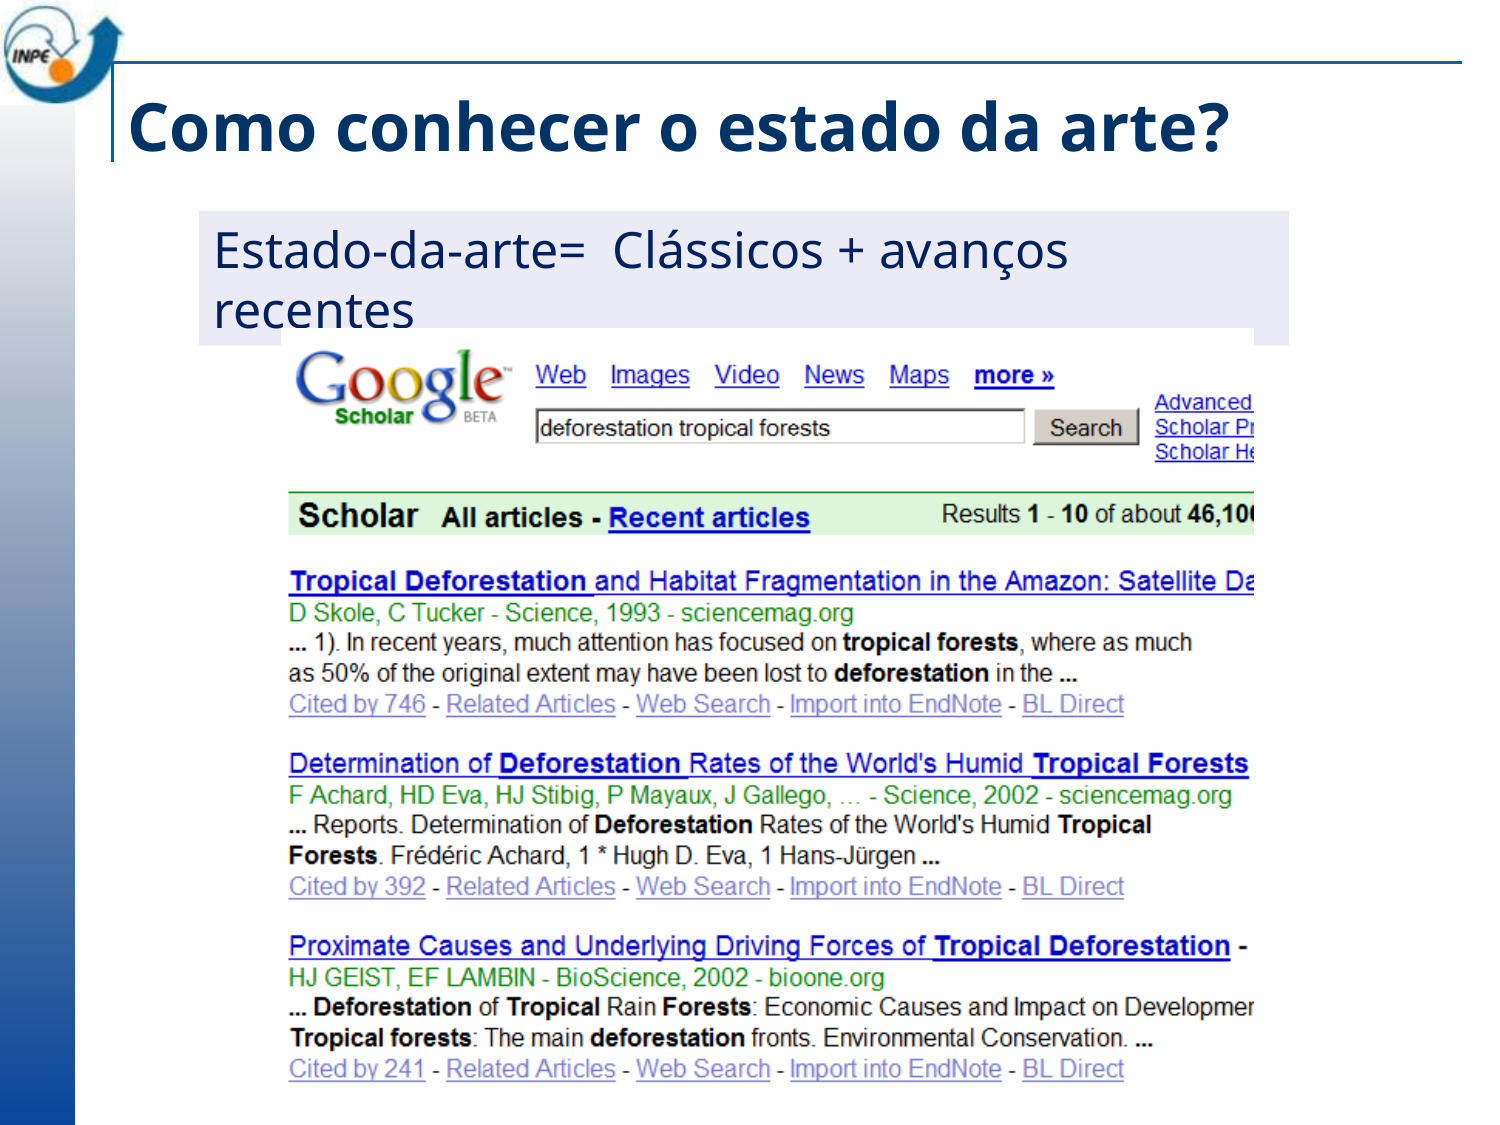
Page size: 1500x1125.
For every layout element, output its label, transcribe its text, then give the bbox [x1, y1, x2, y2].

picture [0, 0, 125, 105]
title Como conhecer o estado da arte? [112, 62, 1450, 188]
text_box Estado-da-arte= Clássicos + avanços recentes [199, 210, 1289, 346]
picture [280, 327, 1255, 1090]
